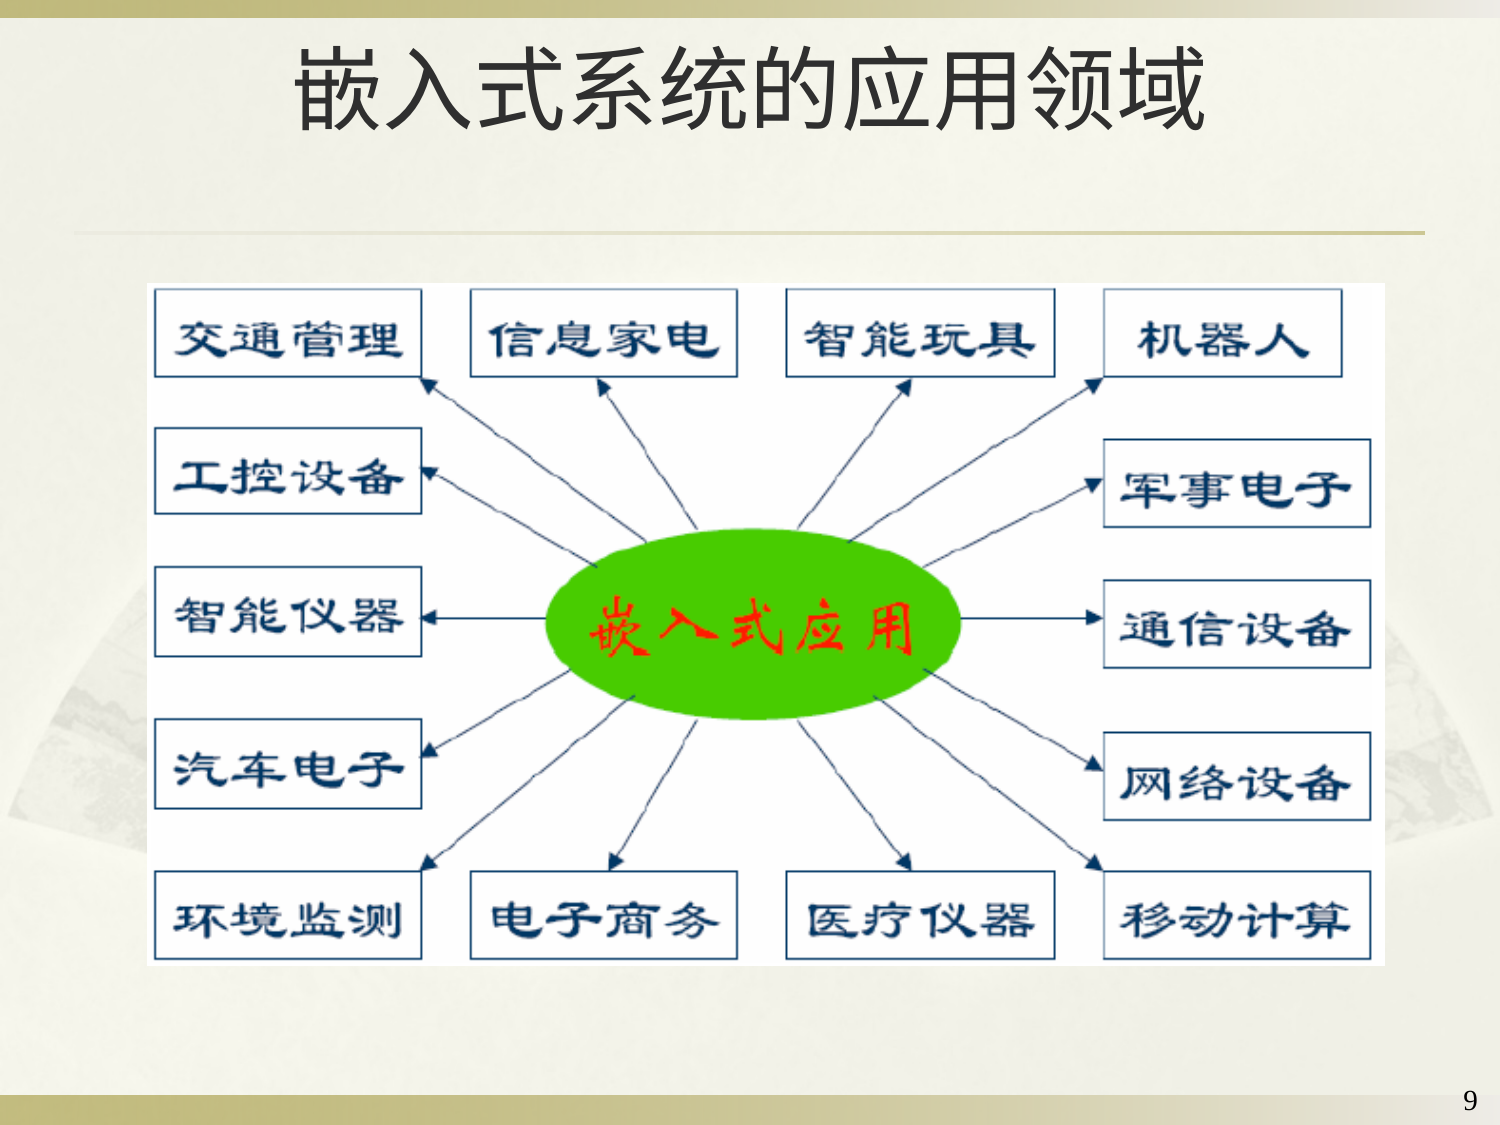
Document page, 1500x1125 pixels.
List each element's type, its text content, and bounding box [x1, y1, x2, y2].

picture [0, 18, 1500, 1095]
title 嵌入式系统的应用领域 [75, 22, 1425, 152]
